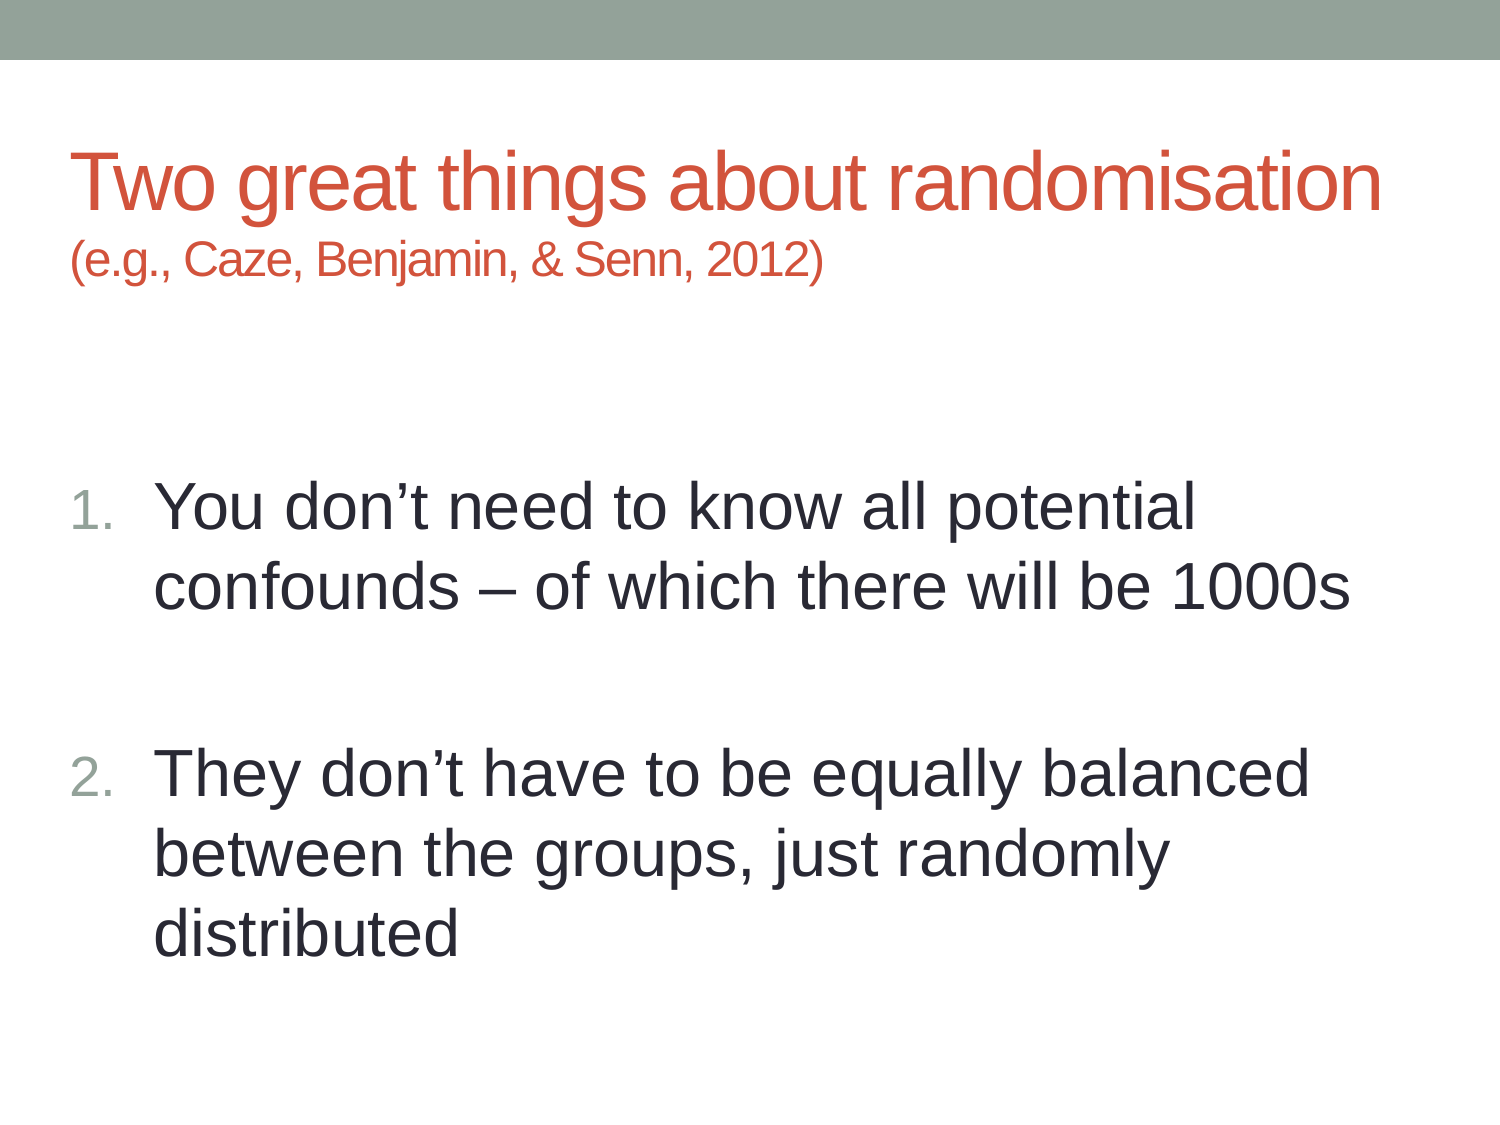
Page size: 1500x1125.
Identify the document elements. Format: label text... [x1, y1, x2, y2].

title Two great things about randomisation (e.g., Caze, Benjamin, & Senn, 2012) [54, 100, 1447, 314]
list You don’t need to know all potential confounds – of which there will be 1000s They don’t have to be equally balanced between the groups, just randomly distributed [54, 361, 1447, 1012]
